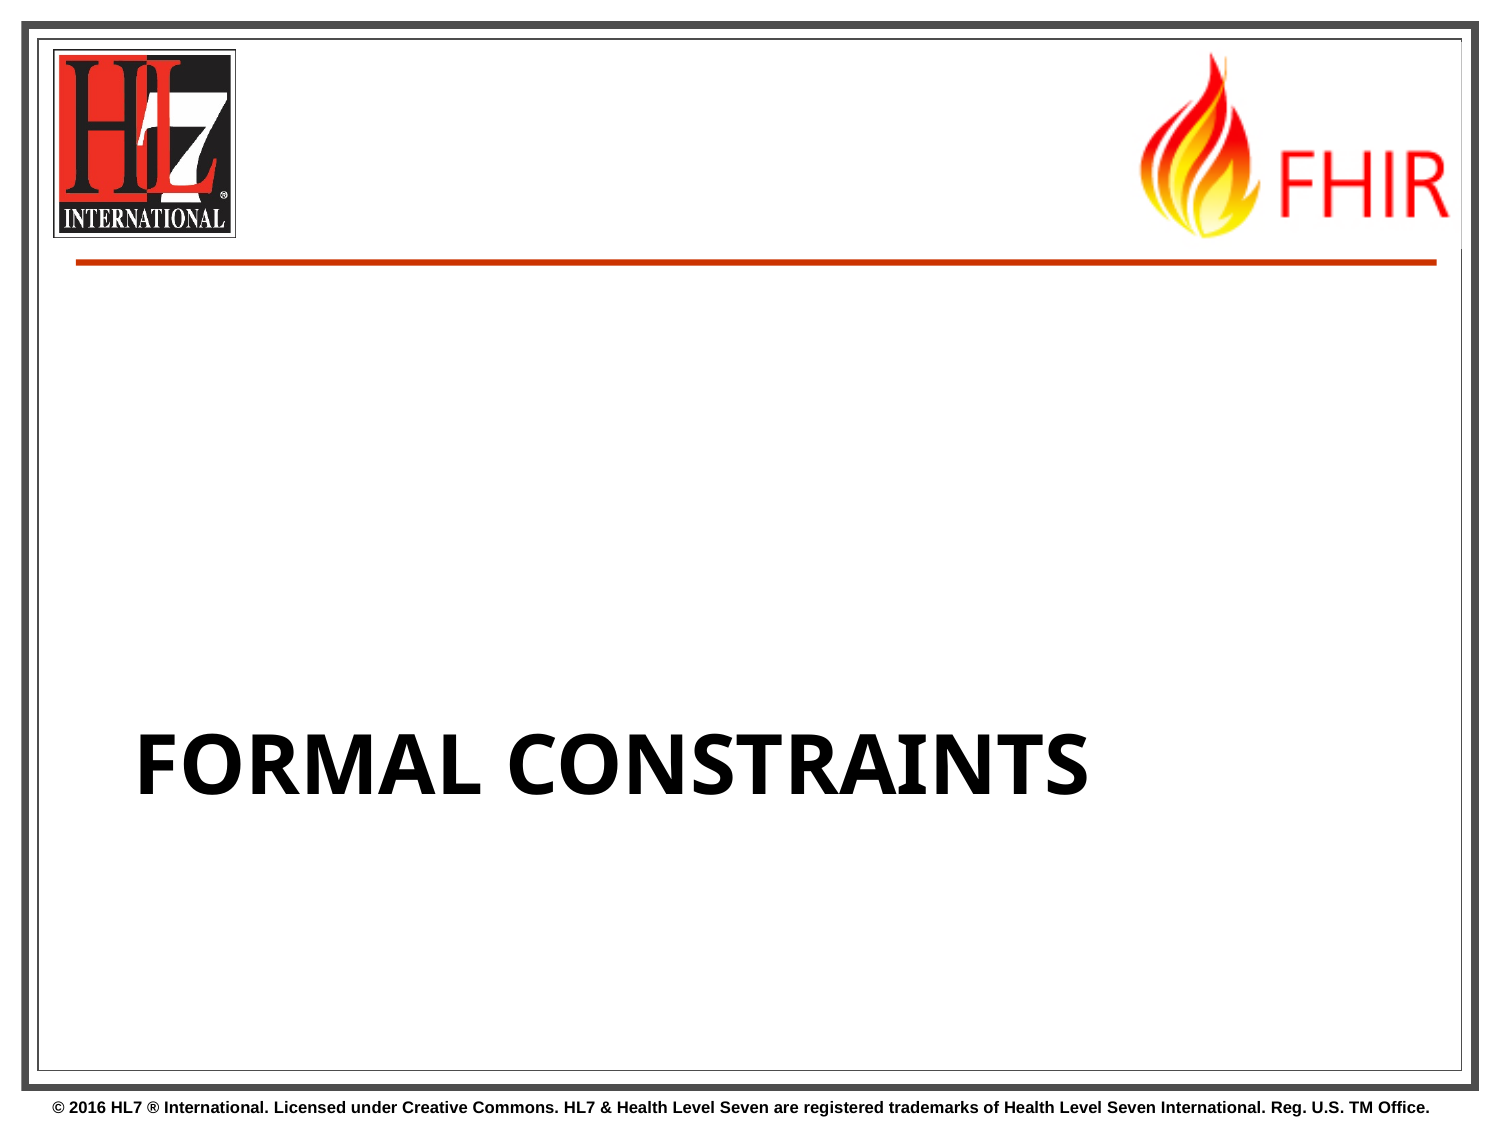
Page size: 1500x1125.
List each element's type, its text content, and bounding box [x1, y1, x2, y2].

picture [53, 49, 236, 238]
title Formal constraints [118, 722, 1394, 947]
picture [1128, 42, 1462, 249]
